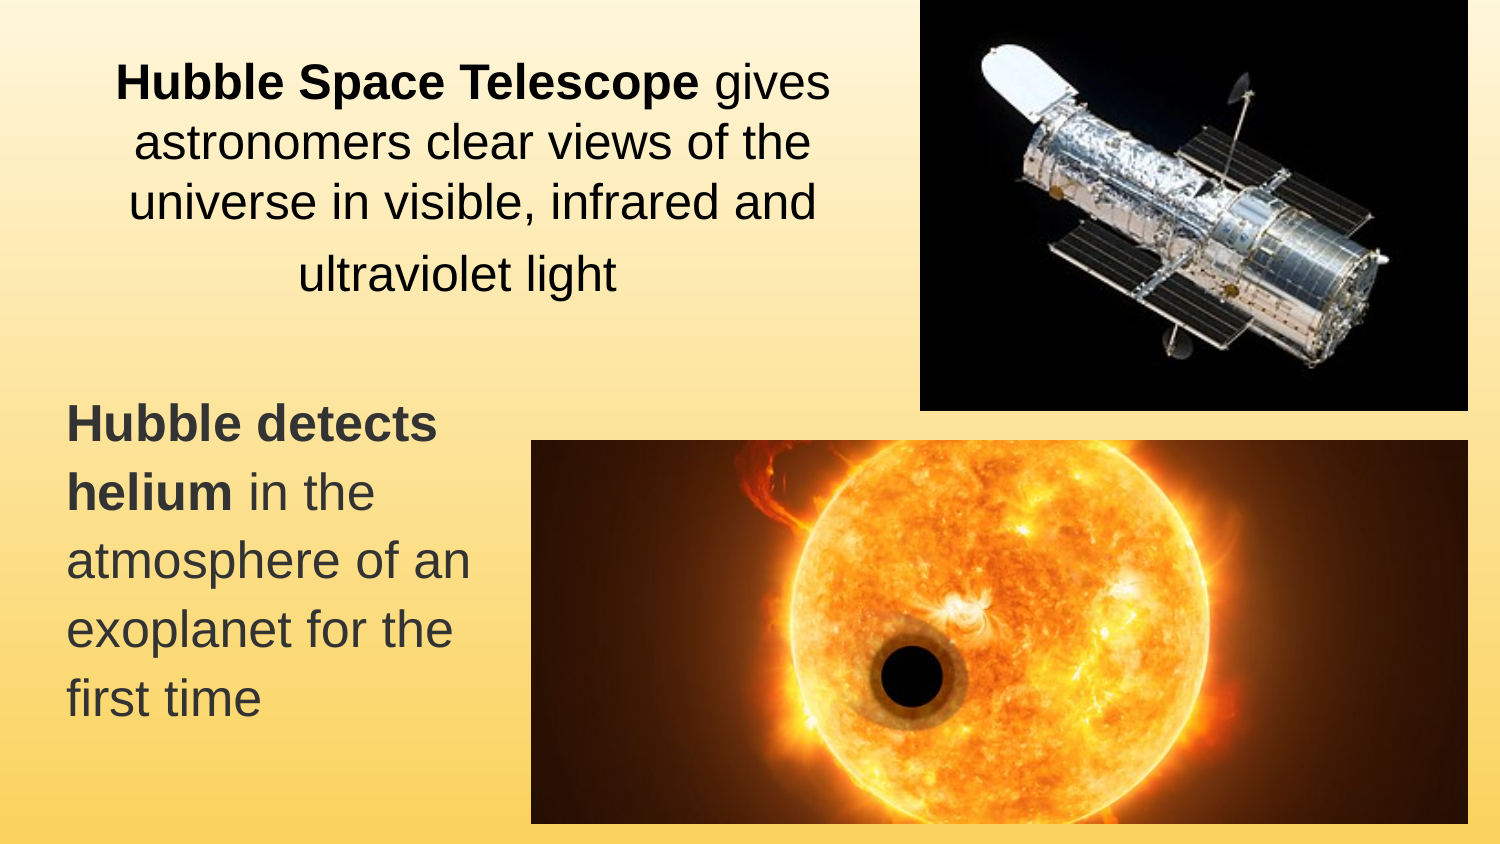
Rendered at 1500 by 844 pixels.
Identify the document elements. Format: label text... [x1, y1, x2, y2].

picture [530, 440, 1468, 824]
text_box Hubble detects helium in the atmosphere of an exoplanet for the first time [51, 368, 494, 806]
picture [919, 0, 1468, 411]
title Hubble Space Telescope gives astronomers clear views of the universe in visible, infrared and ultraviolet light [51, 34, 896, 328]
